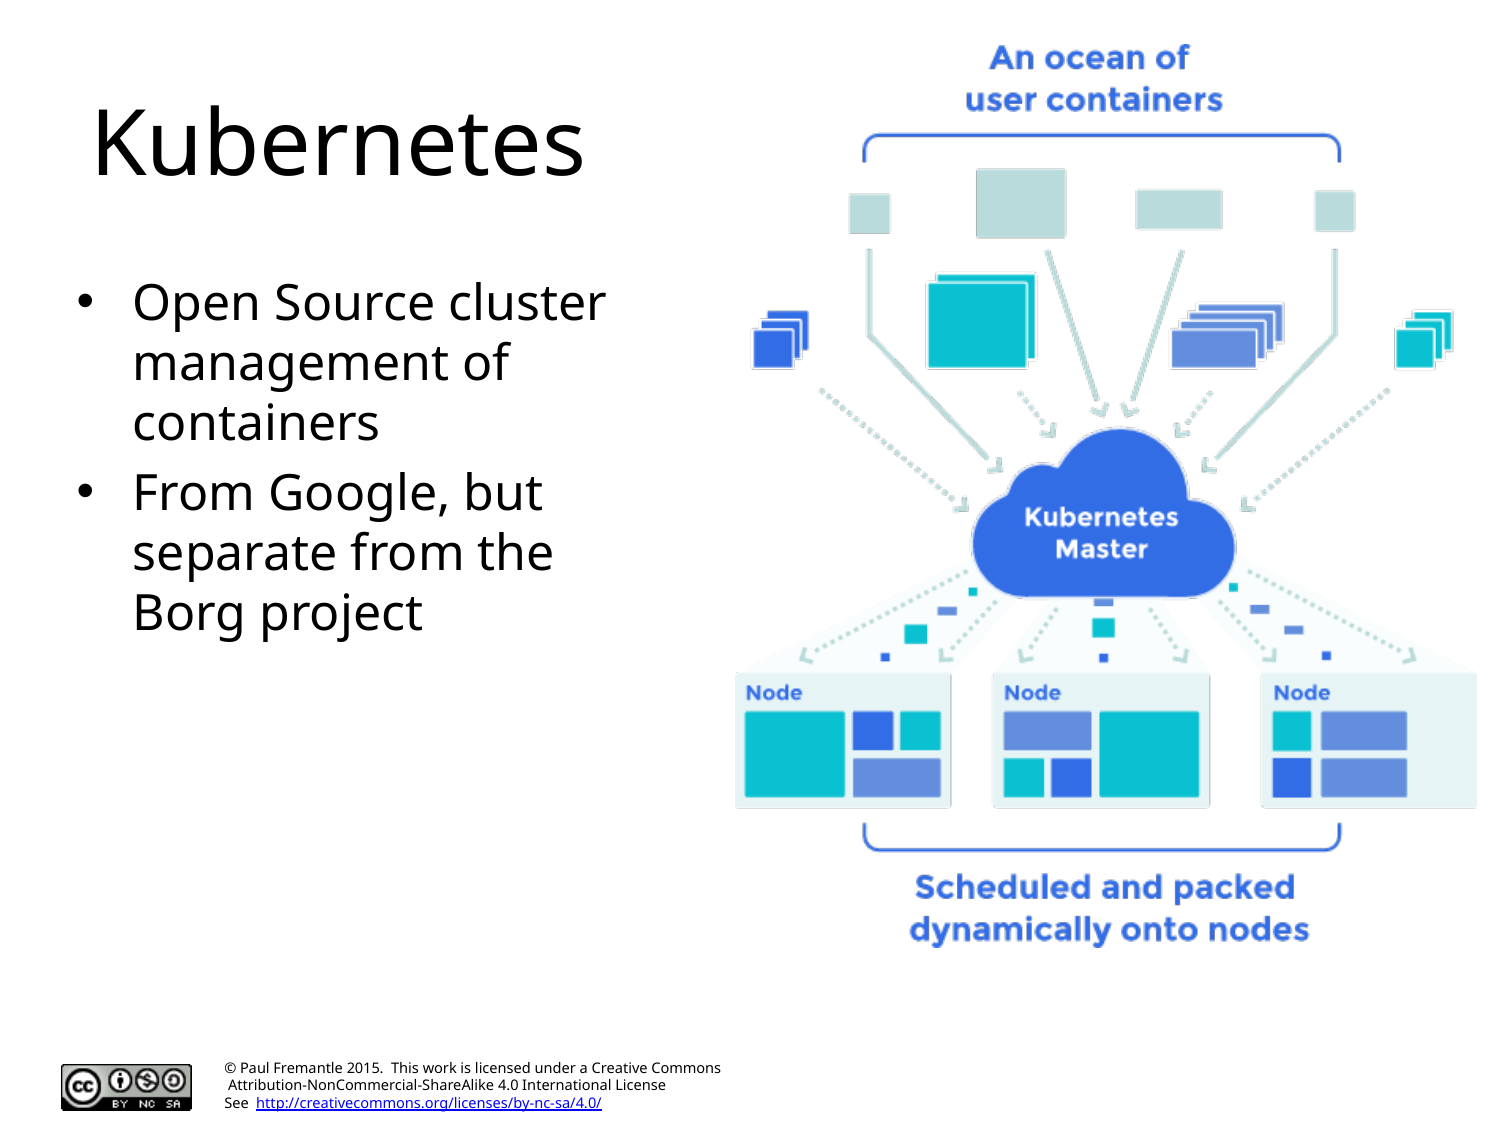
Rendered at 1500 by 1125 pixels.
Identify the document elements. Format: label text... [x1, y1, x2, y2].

title Kubernetes [75, 45, 732, 233]
picture [734, 44, 1477, 948]
list Open Source cluster management of containers From Google, but separate from the Borg project [61, 262, 657, 1005]
picture [61, 1064, 192, 1111]
